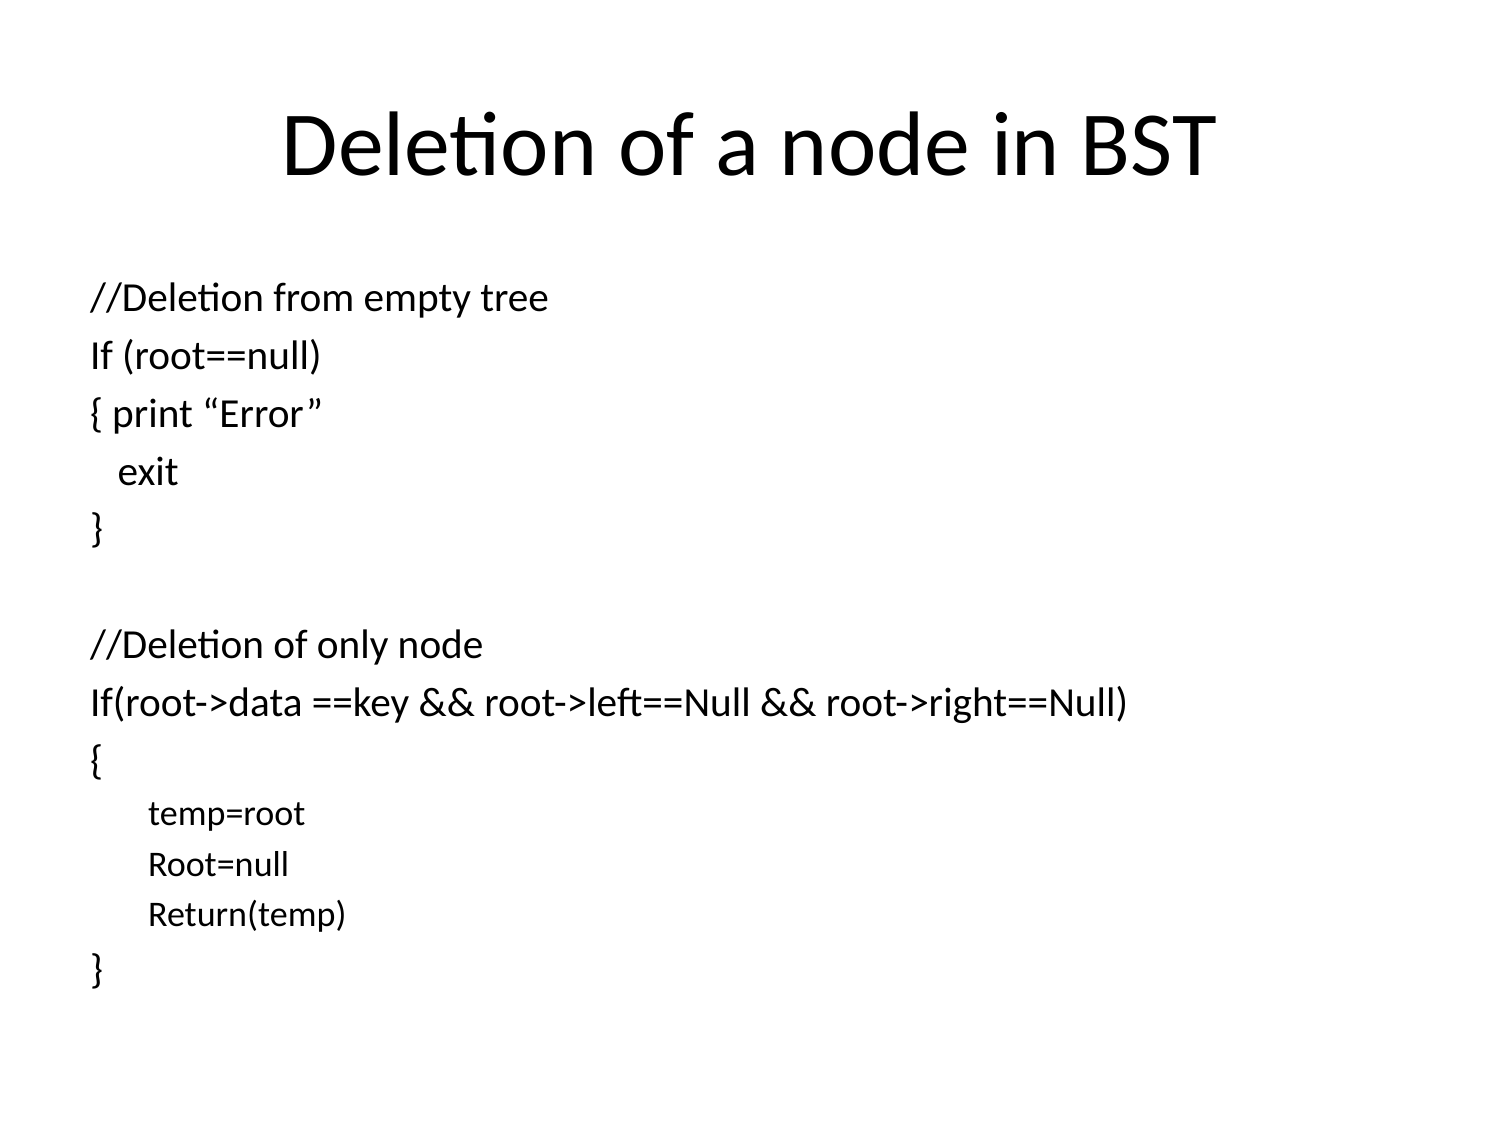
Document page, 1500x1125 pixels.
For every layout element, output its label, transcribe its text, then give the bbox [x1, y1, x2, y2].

list //Deletion from empty tree If (root==null) { print “Error” exit } //Deletion of only node If(root->data ==key && root->left==Null && root->right==Null) { temp=root Root=null Return(temp) } [75, 262, 1425, 1005]
title Deletion of a node in BST [75, 45, 1425, 233]
